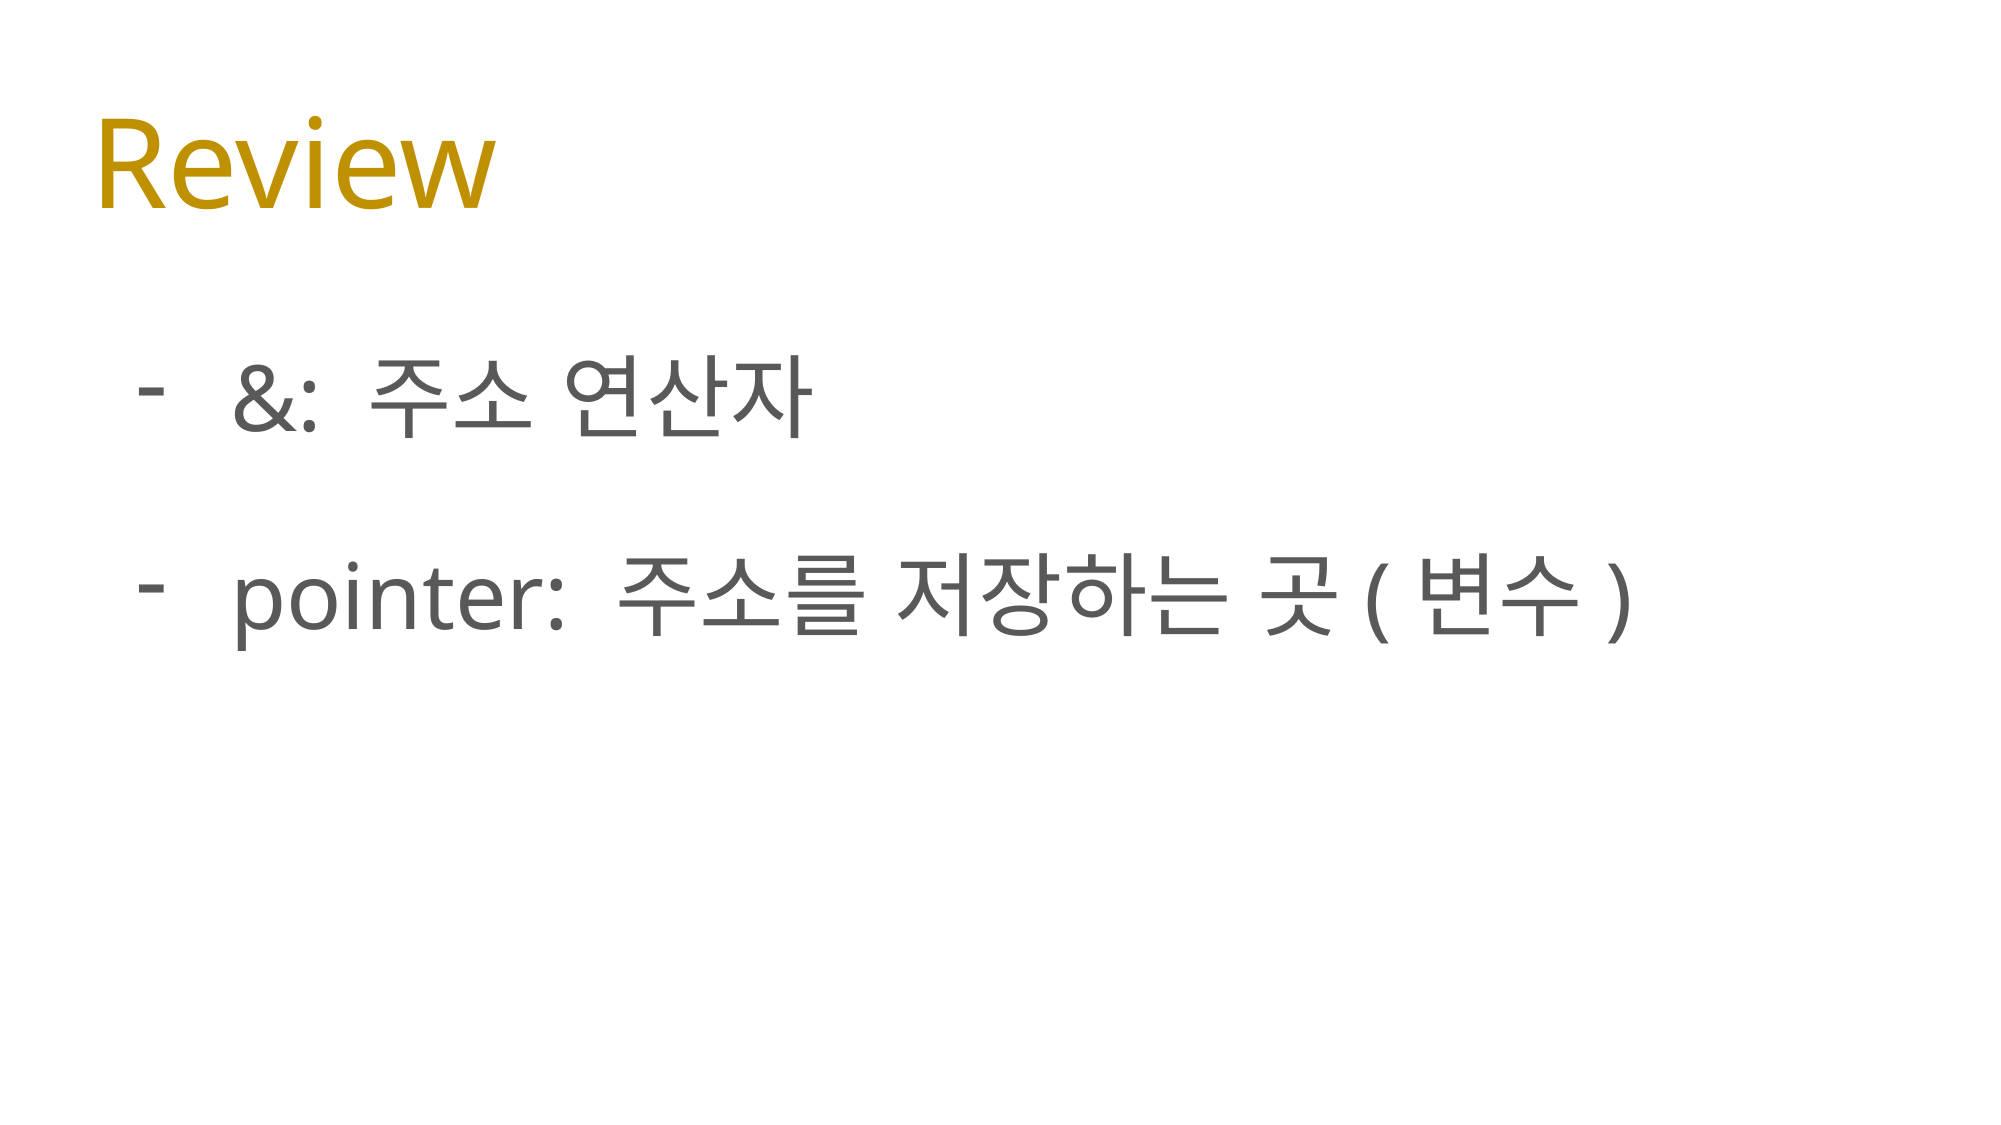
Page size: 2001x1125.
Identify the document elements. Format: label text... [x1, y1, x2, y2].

title Review [75, 59, 1800, 278]
text_box &: 주소 연산자 pointer: 주소를 저장하는 곳(변수) [121, 233, 1847, 768]
